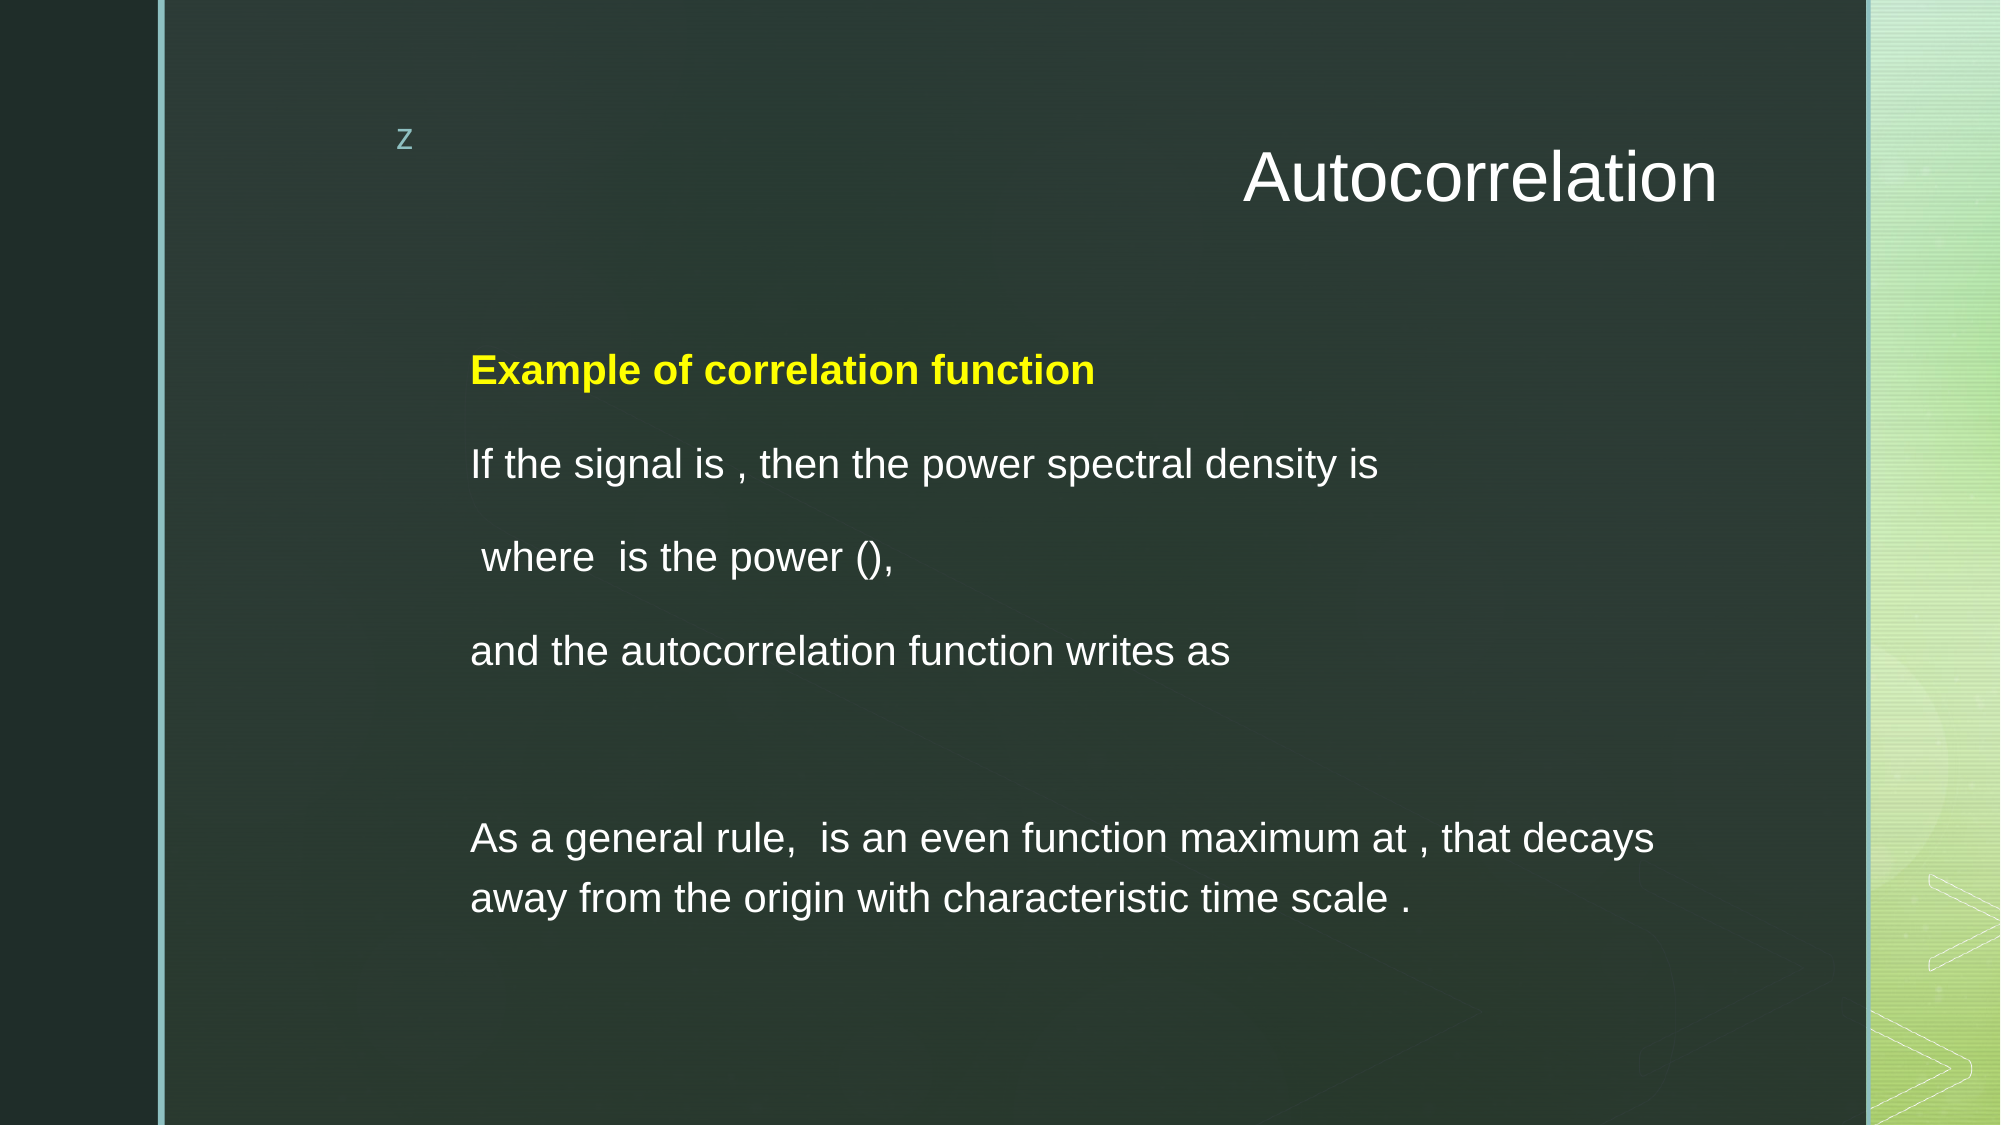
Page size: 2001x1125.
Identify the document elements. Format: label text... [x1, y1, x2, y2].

picture [1871, 0, 2001, 1125]
title Autocorrelation [428, 132, 1734, 310]
